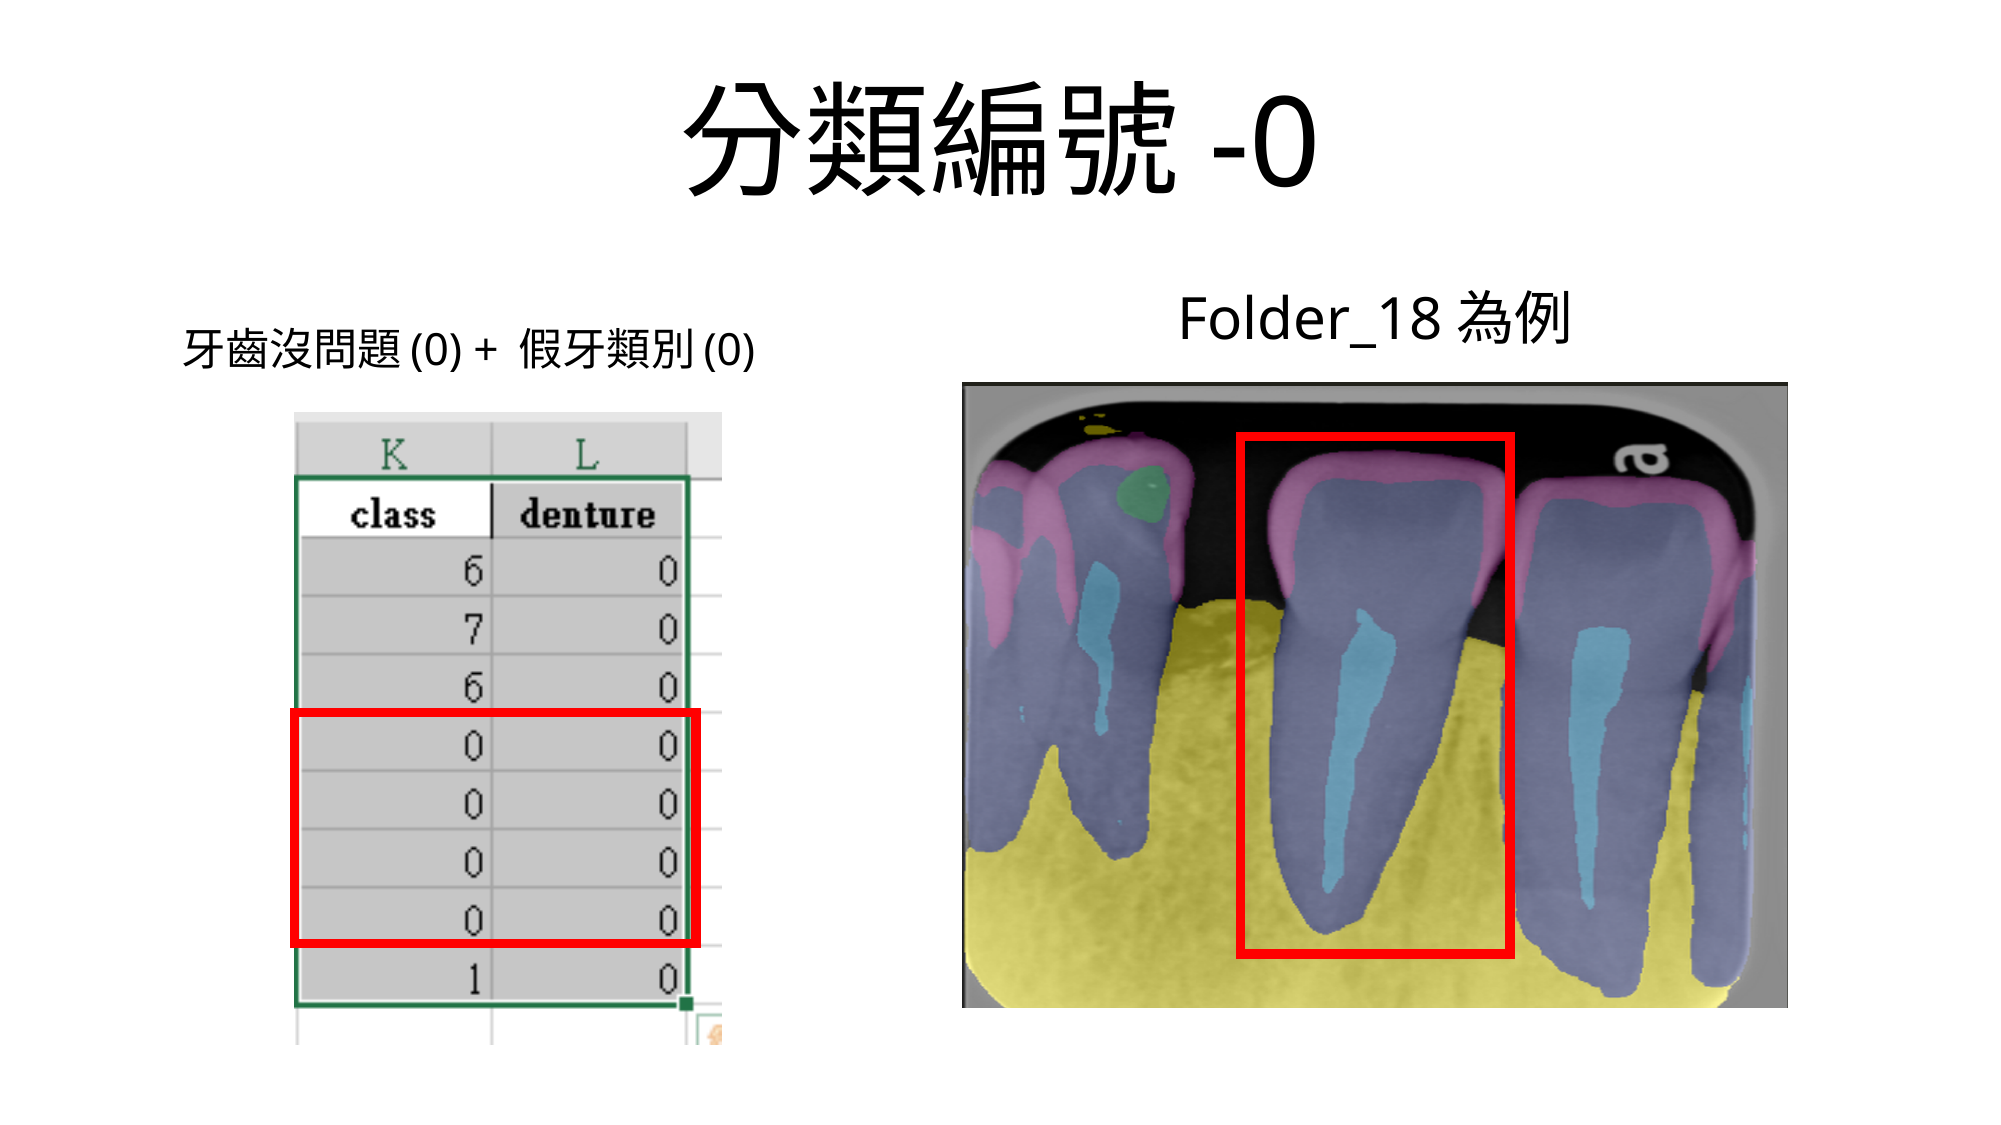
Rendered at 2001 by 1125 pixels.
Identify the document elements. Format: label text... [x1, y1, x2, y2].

text_box 分類編號-0 [249, 39, 1750, 222]
text_box 牙齒沒問題(0) + 假牙類別(0) [159, 294, 777, 383]
picture [962, 382, 1788, 1008]
picture [294, 412, 722, 1045]
text_box Folder_18為例 [1141, 271, 1610, 360]
